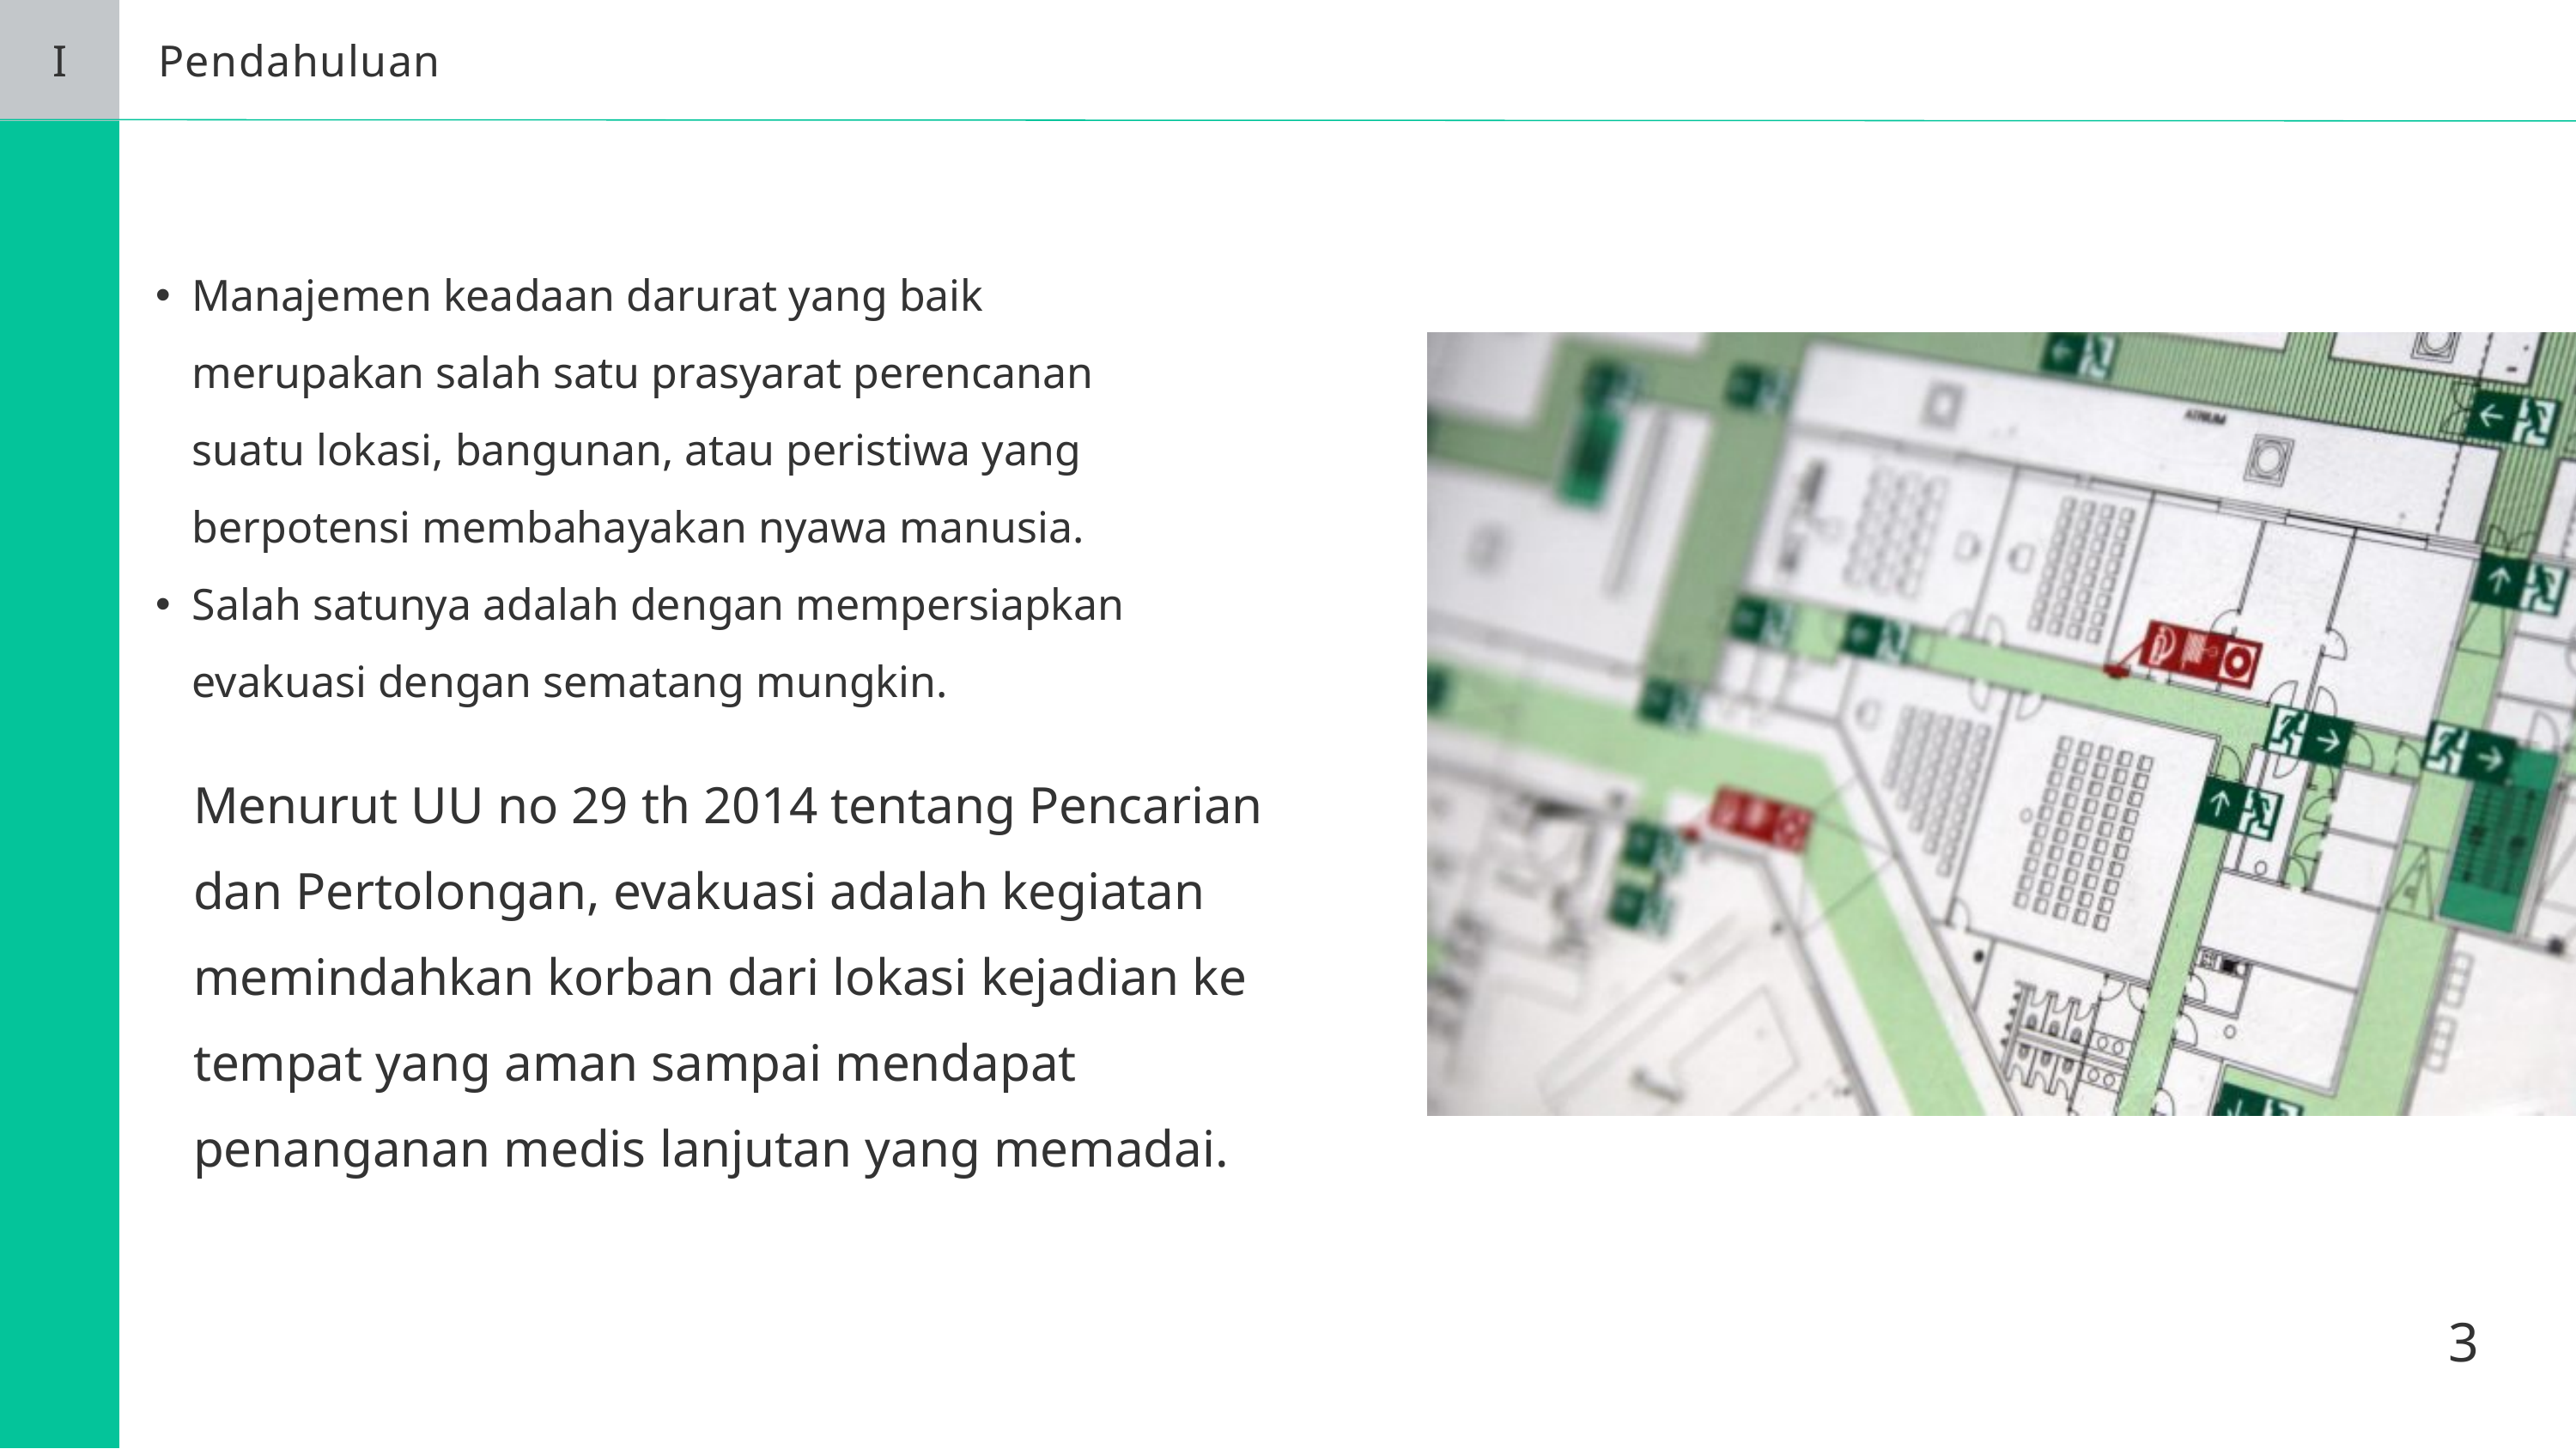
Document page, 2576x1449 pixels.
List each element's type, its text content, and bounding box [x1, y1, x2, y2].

text_box Manajemen keadaan darurat yang baik merupakan salah satu prasyarat perencanan suatu lokasi, bangunan, atau peristiwa yang berpotensi membahayakan nyawa manusia. Salah satunya adalah dengan mempersiapkan evakuasi dengan sematang mungkin. [125, 242, 1212, 706]
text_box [0, 120, 120, 1449]
text_box 3 [2383, 1286, 2480, 1373]
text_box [0, 0, 120, 120]
text_box Pendahuluan [158, 33, 1650, 86]
text_box Menurut UU no 29 th 2014 tentang Pencarian dan Pertolongan, evakuasi adalah kegiatan memindahkan korban dari lokasi kejadian ke tempat yang aman sampai mendapat penanganan medis lanjutan yang memadai. [192, 747, 1325, 1177]
picture [1427, 332, 2576, 1116]
